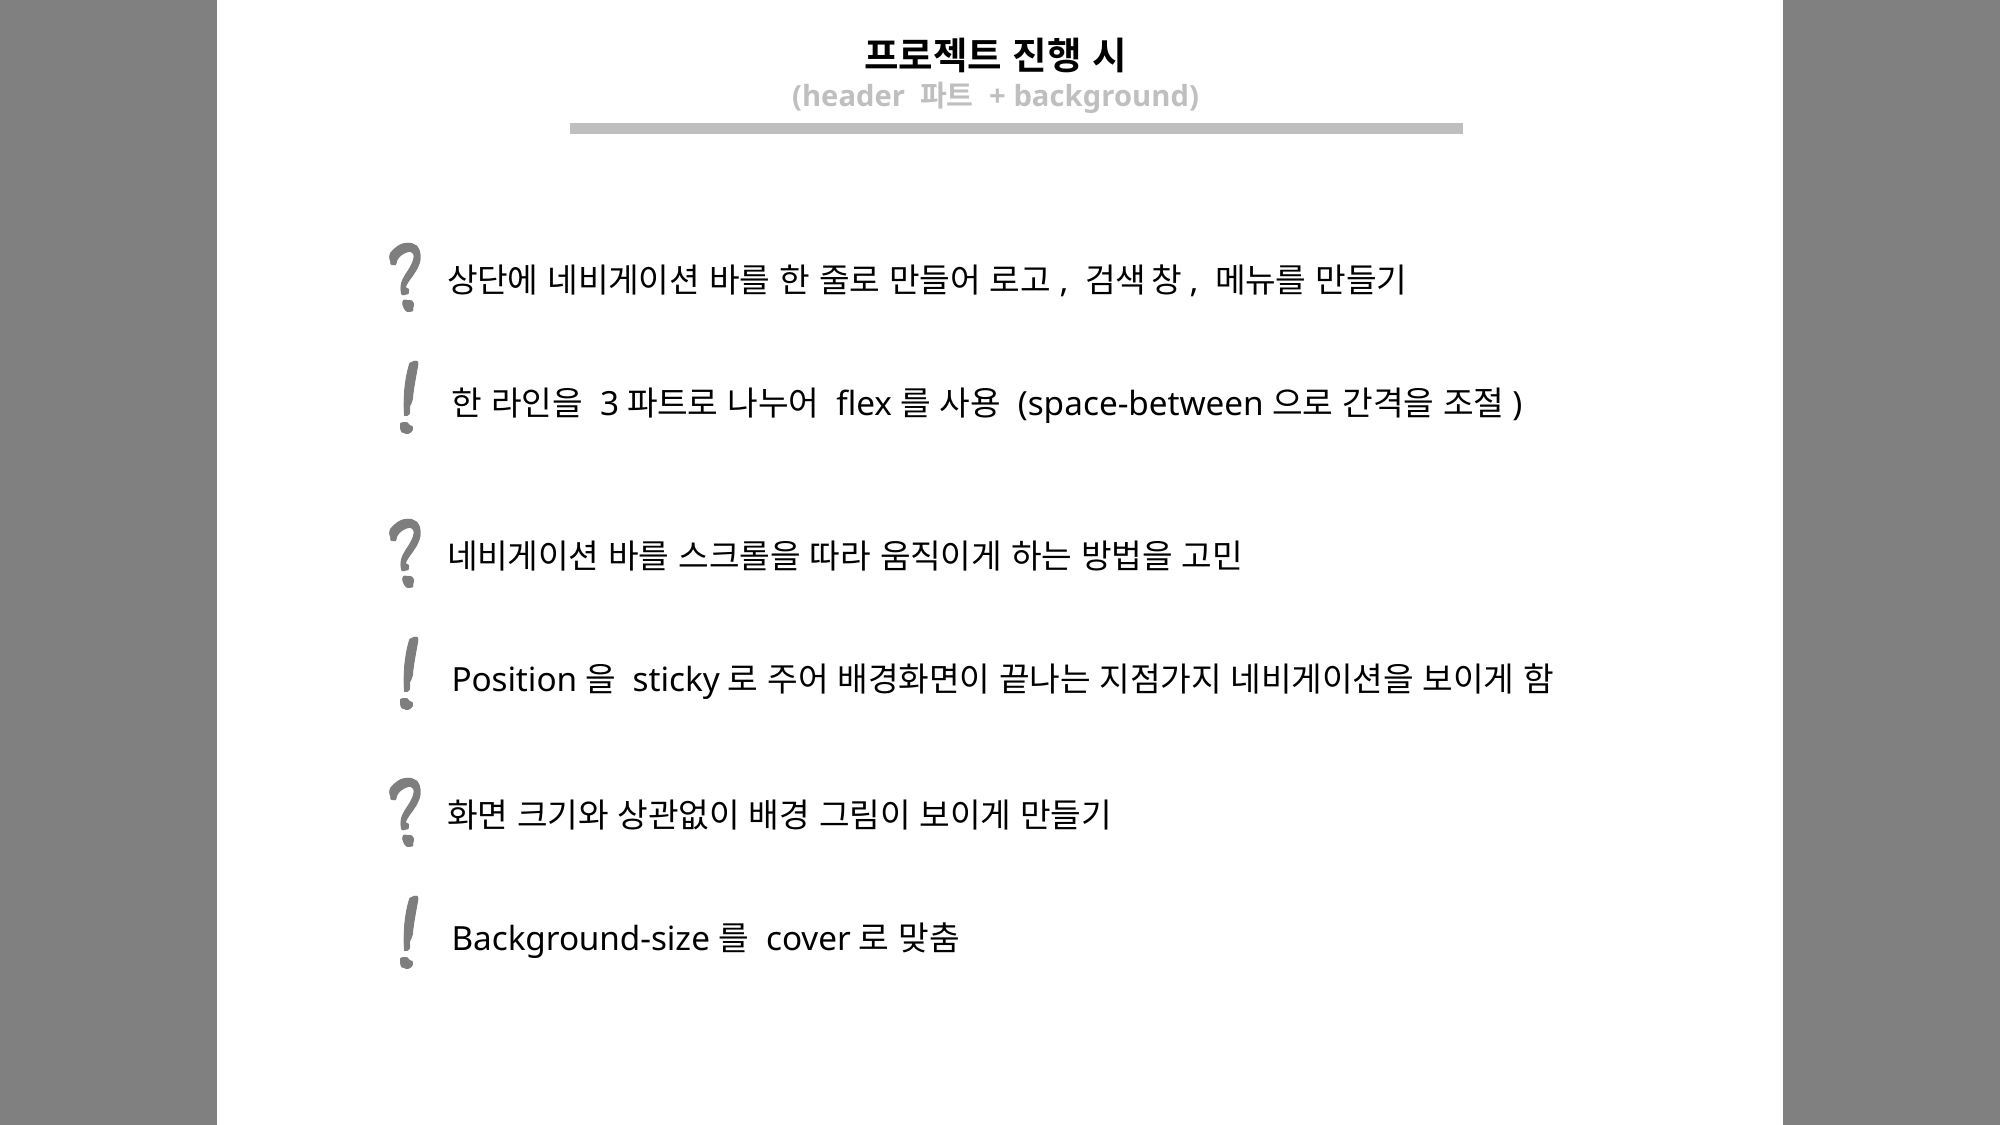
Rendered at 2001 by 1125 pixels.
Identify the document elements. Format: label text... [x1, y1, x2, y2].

text_box 화면 크기와 상관없이 배경 그림이 보이게 만들기 [448, 786, 1596, 842]
text_box [0, 0, 217, 1125]
text_box Position을 sticky로 주어 배경화면이 끝나는 지점가지 네비게이션을 보이게 함 [457, 650, 1634, 706]
picture [366, 633, 457, 724]
text_box 한 라인을 3파트로 나누어 flex를 사용 (space-between으로 간격을 조절) [457, 374, 1649, 430]
text_box 네비게이션 바를 스크롤을 따라 움직이게 하는 방법을 고민 [448, 527, 1596, 583]
picture [366, 892, 457, 983]
text_box [1783, 0, 2000, 1125]
picture [366, 357, 457, 448]
text_box 프로젝트 진행 시 (header 파트 + background) [639, 24, 1353, 120]
text_box [570, 123, 1463, 134]
picture [366, 773, 448, 855]
picture [366, 238, 448, 320]
text_box 상단에 네비게이션 바를 한 줄로 만들어 로고, 검색 창, 메뉴를 만들기 [448, 251, 1596, 307]
text_box Background-size를 cover로 맞춤 [457, 909, 1634, 964]
picture [366, 514, 448, 596]
